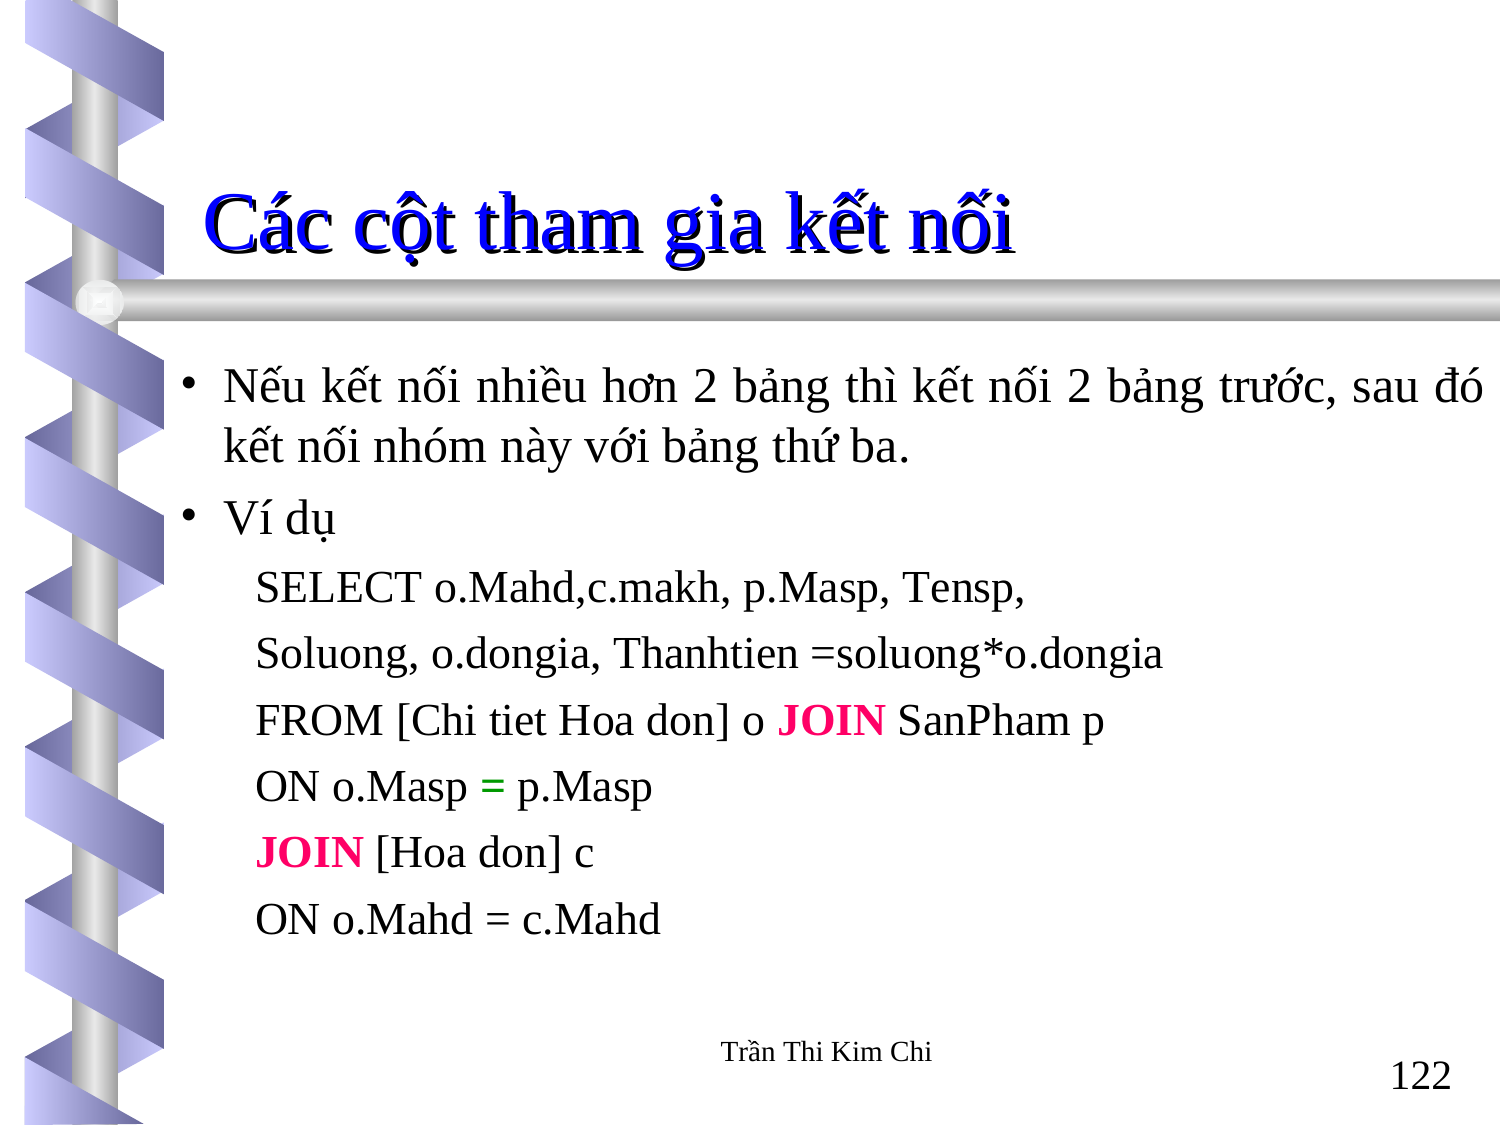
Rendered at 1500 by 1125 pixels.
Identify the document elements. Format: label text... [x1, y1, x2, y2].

text_box Nếu kết nối nhiều hơn 2 bảng thì kết nối 2 bảng trước, sau đó kết nối nhóm này với bảng thứ ba. Ví dụ SELECT o.Mahd,c.makh, p.Masp, Tensp, Soluong, o.dongia, Thanhtien =soluong*o.dongia FROM [Chi tiet Hoa don] o JOIN SanPham p ON o.Masp = p.Masp JOIN [Hoa don] c ON o.Mahd = c.Mahd [149, 337, 1500, 1125]
title Các cột tham gia kết nối [187, 99, 1466, 274]
text_box Trần Thi Kim Chi [589, 1024, 1065, 1100]
